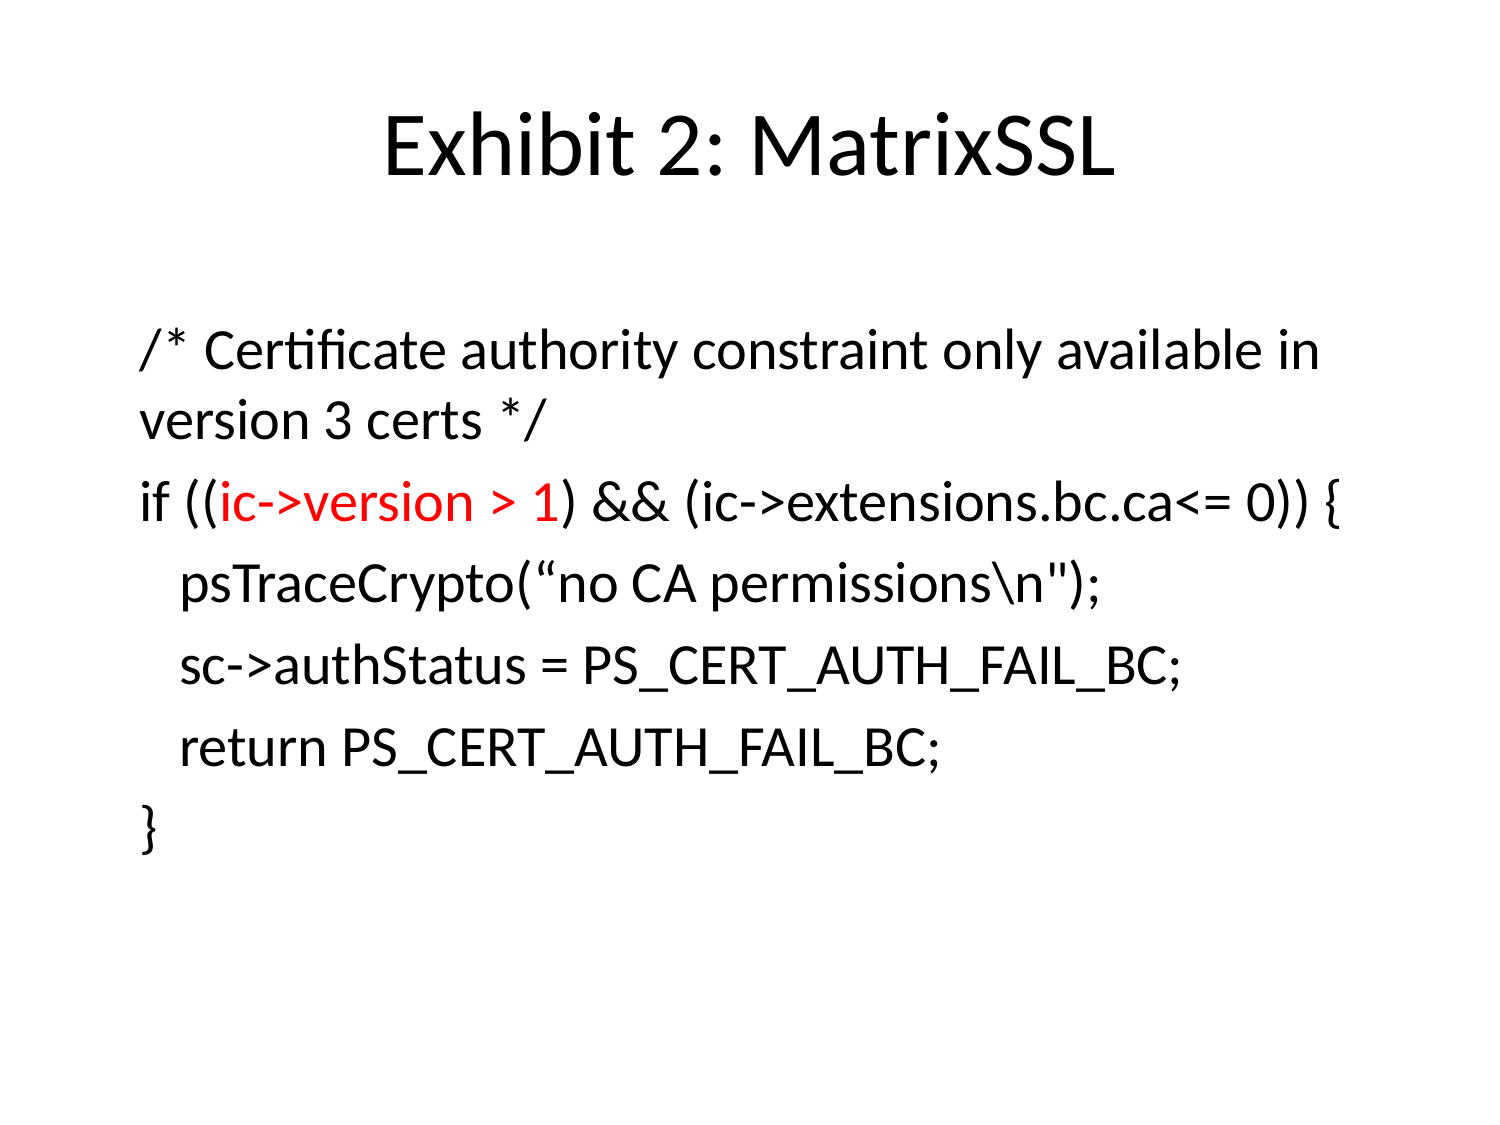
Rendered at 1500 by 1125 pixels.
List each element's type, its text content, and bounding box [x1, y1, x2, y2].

list /* Certificate authority constraint only available in version 3 certs */ if ((ic->version > 1) && (ic->extensions.bc.ca<= 0)) { psTraceCrypto(“no CA permissions\n"); sc->authStatus = PS_CERT_AUTH_FAIL_BC; return PS_CERT_AUTH_FAIL_BC; } [124, 304, 1378, 894]
title Exhibit 2: MatrixSSL [75, 45, 1425, 233]
